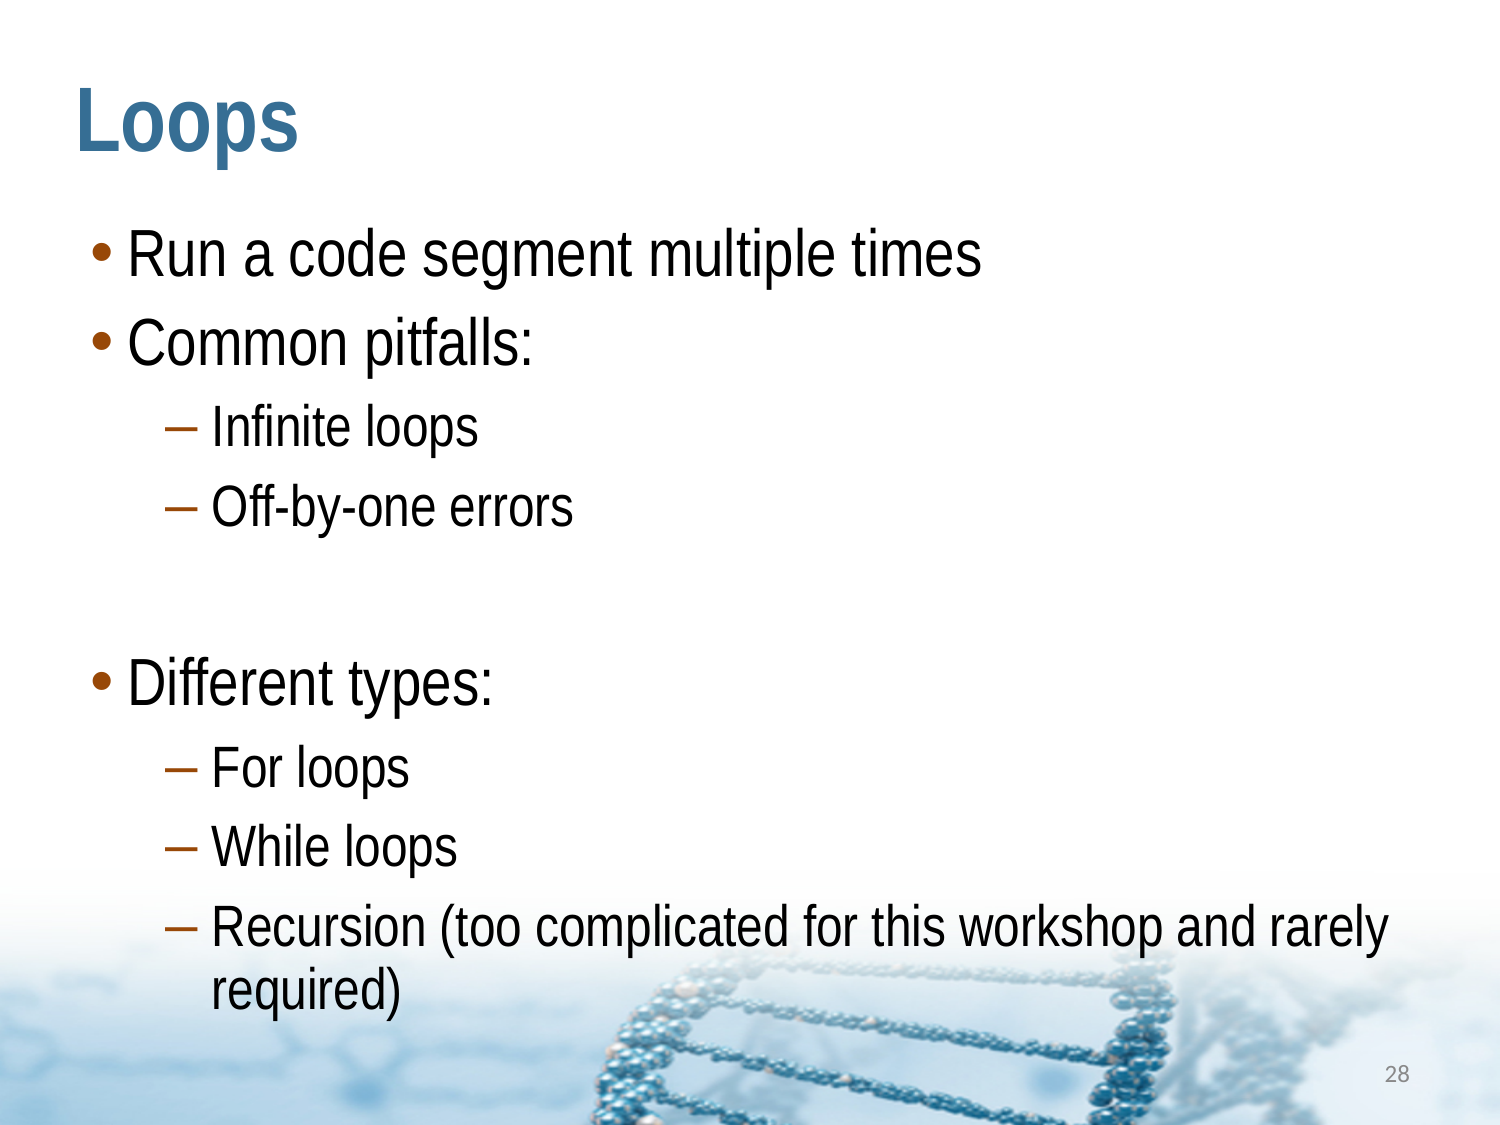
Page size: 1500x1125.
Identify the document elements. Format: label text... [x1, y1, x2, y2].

title Loops [60, 20, 1455, 209]
slide_number 28 [1074, 1042, 1425, 1103]
list Run a code segment multiple times Common pitfalls: Infinite loops Off-by-one errors Different types: For loops While loops Recursion (too complicated for this workshop and rarely required) [75, 211, 1425, 998]
picture [0, 862, 1500, 1125]
